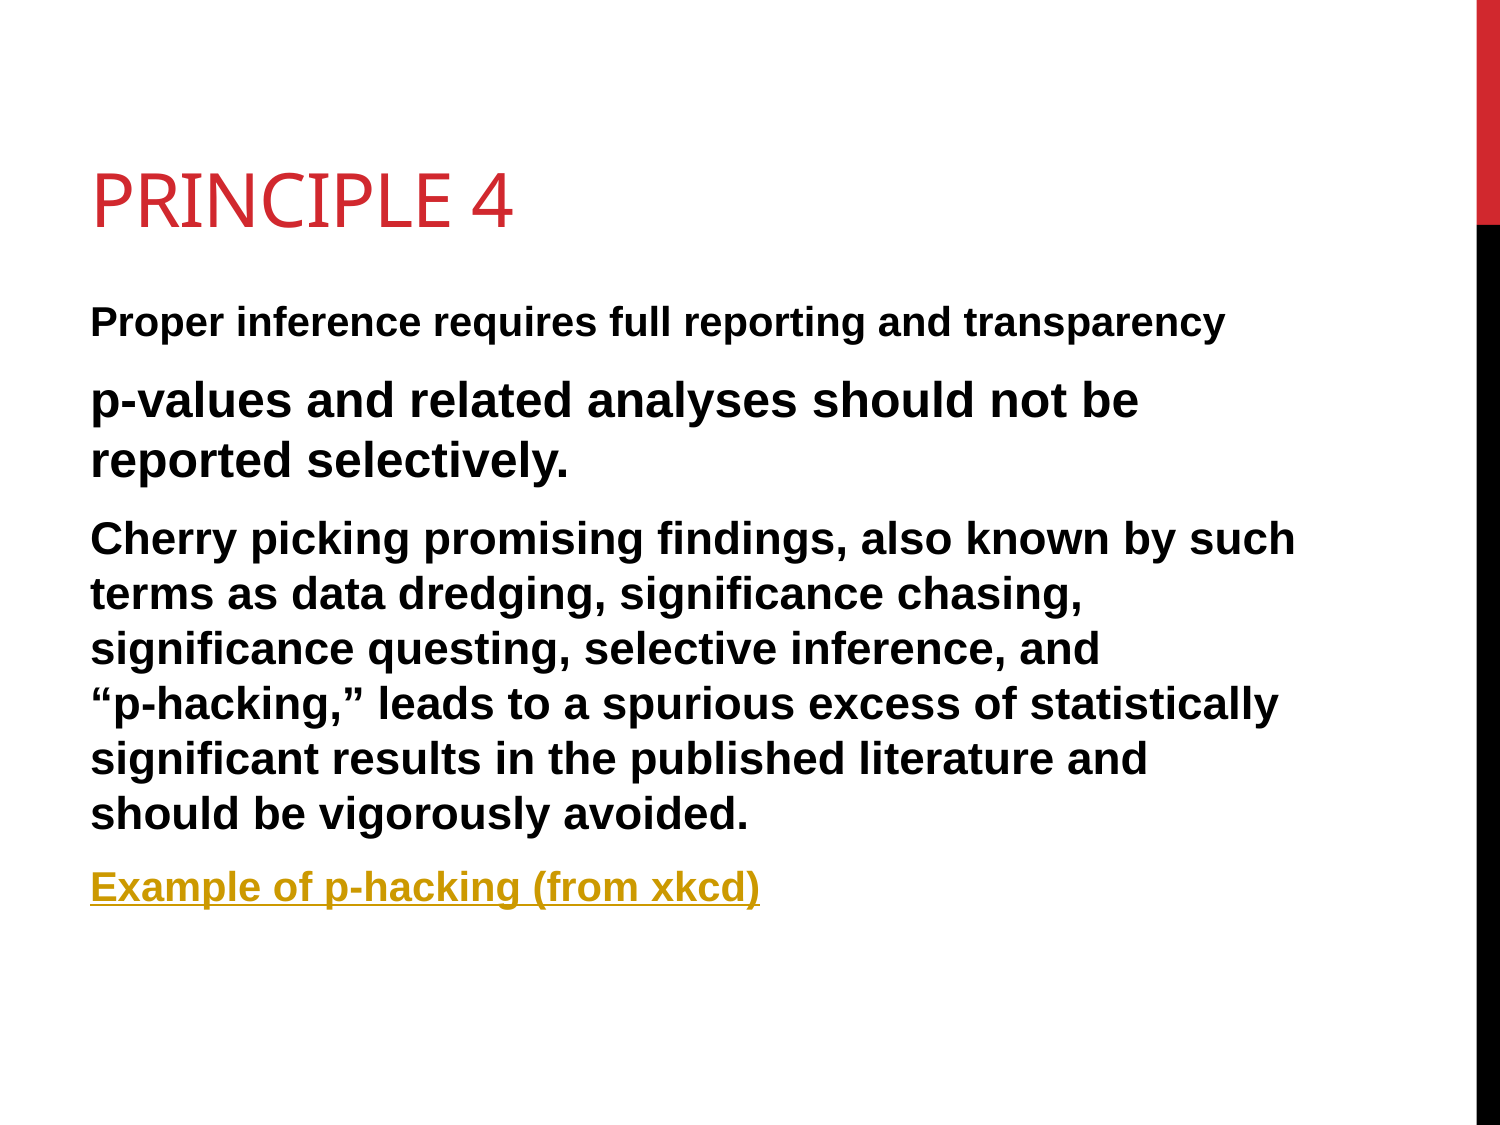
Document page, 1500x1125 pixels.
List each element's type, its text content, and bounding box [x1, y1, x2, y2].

list Proper inference requires full reporting and transparency p-values and related analyses should not be reported selectively. Cherry picking promising findings, also known by such terms as data dredging, significance chasing, significance questing, selective inference, and “p-hacking,” leads to a spurious excess of statistically significant results in the published literature and should be vigorously avoided. Example of p-hacking (from xkcd) [75, 287, 1325, 1005]
title Principle 4 [75, 25, 1025, 250]
